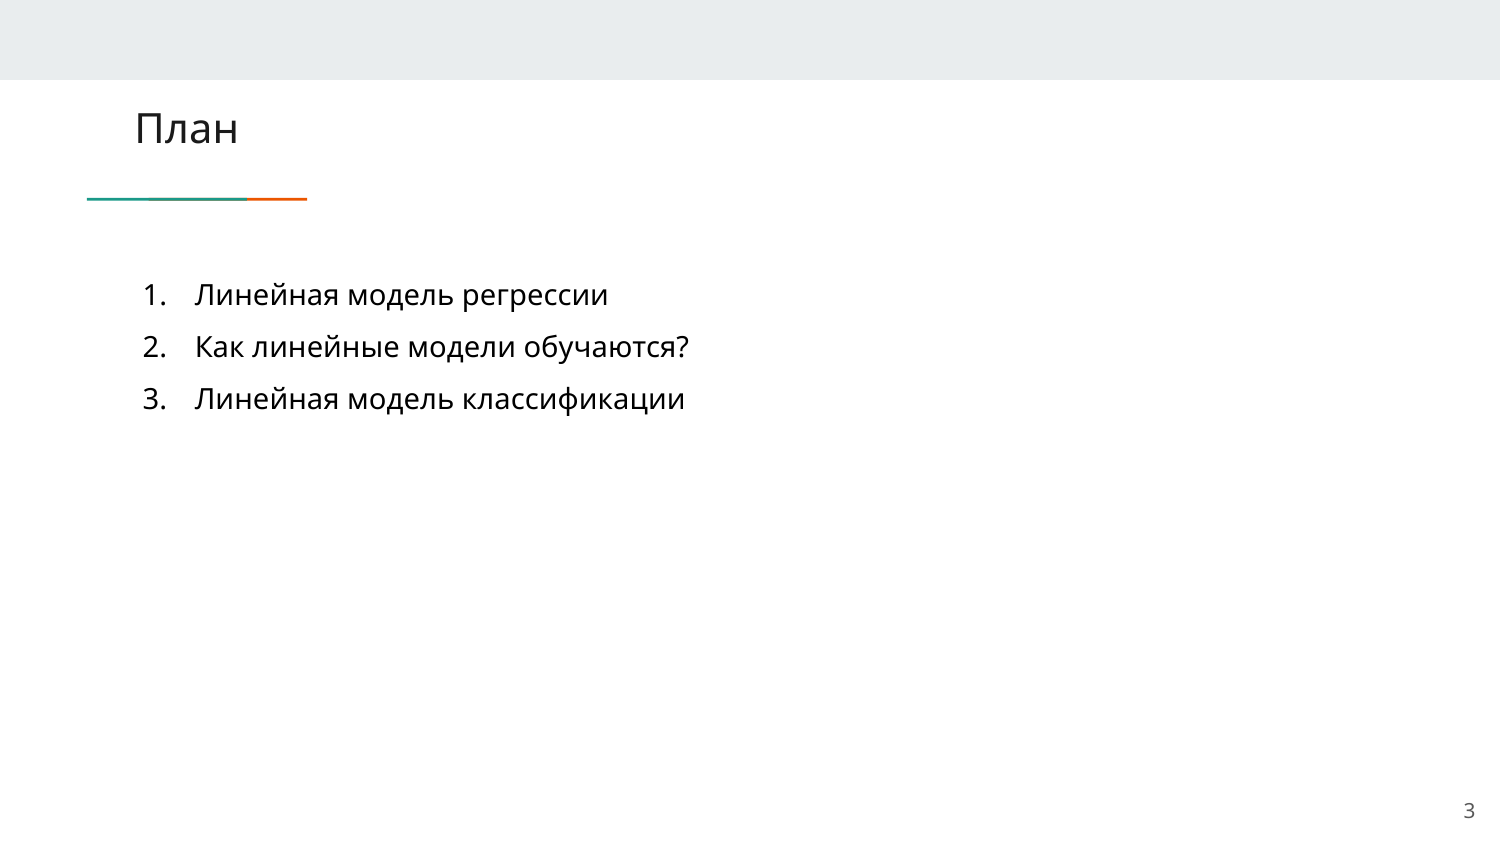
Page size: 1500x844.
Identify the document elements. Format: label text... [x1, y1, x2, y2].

text_box План [119, 86, 1381, 175]
text_box Линейная модель регрессии Как линейные модели обучаются? Линейная модель классификации [105, 243, 823, 431]
slide_number <number> [1400, 779, 1491, 844]
